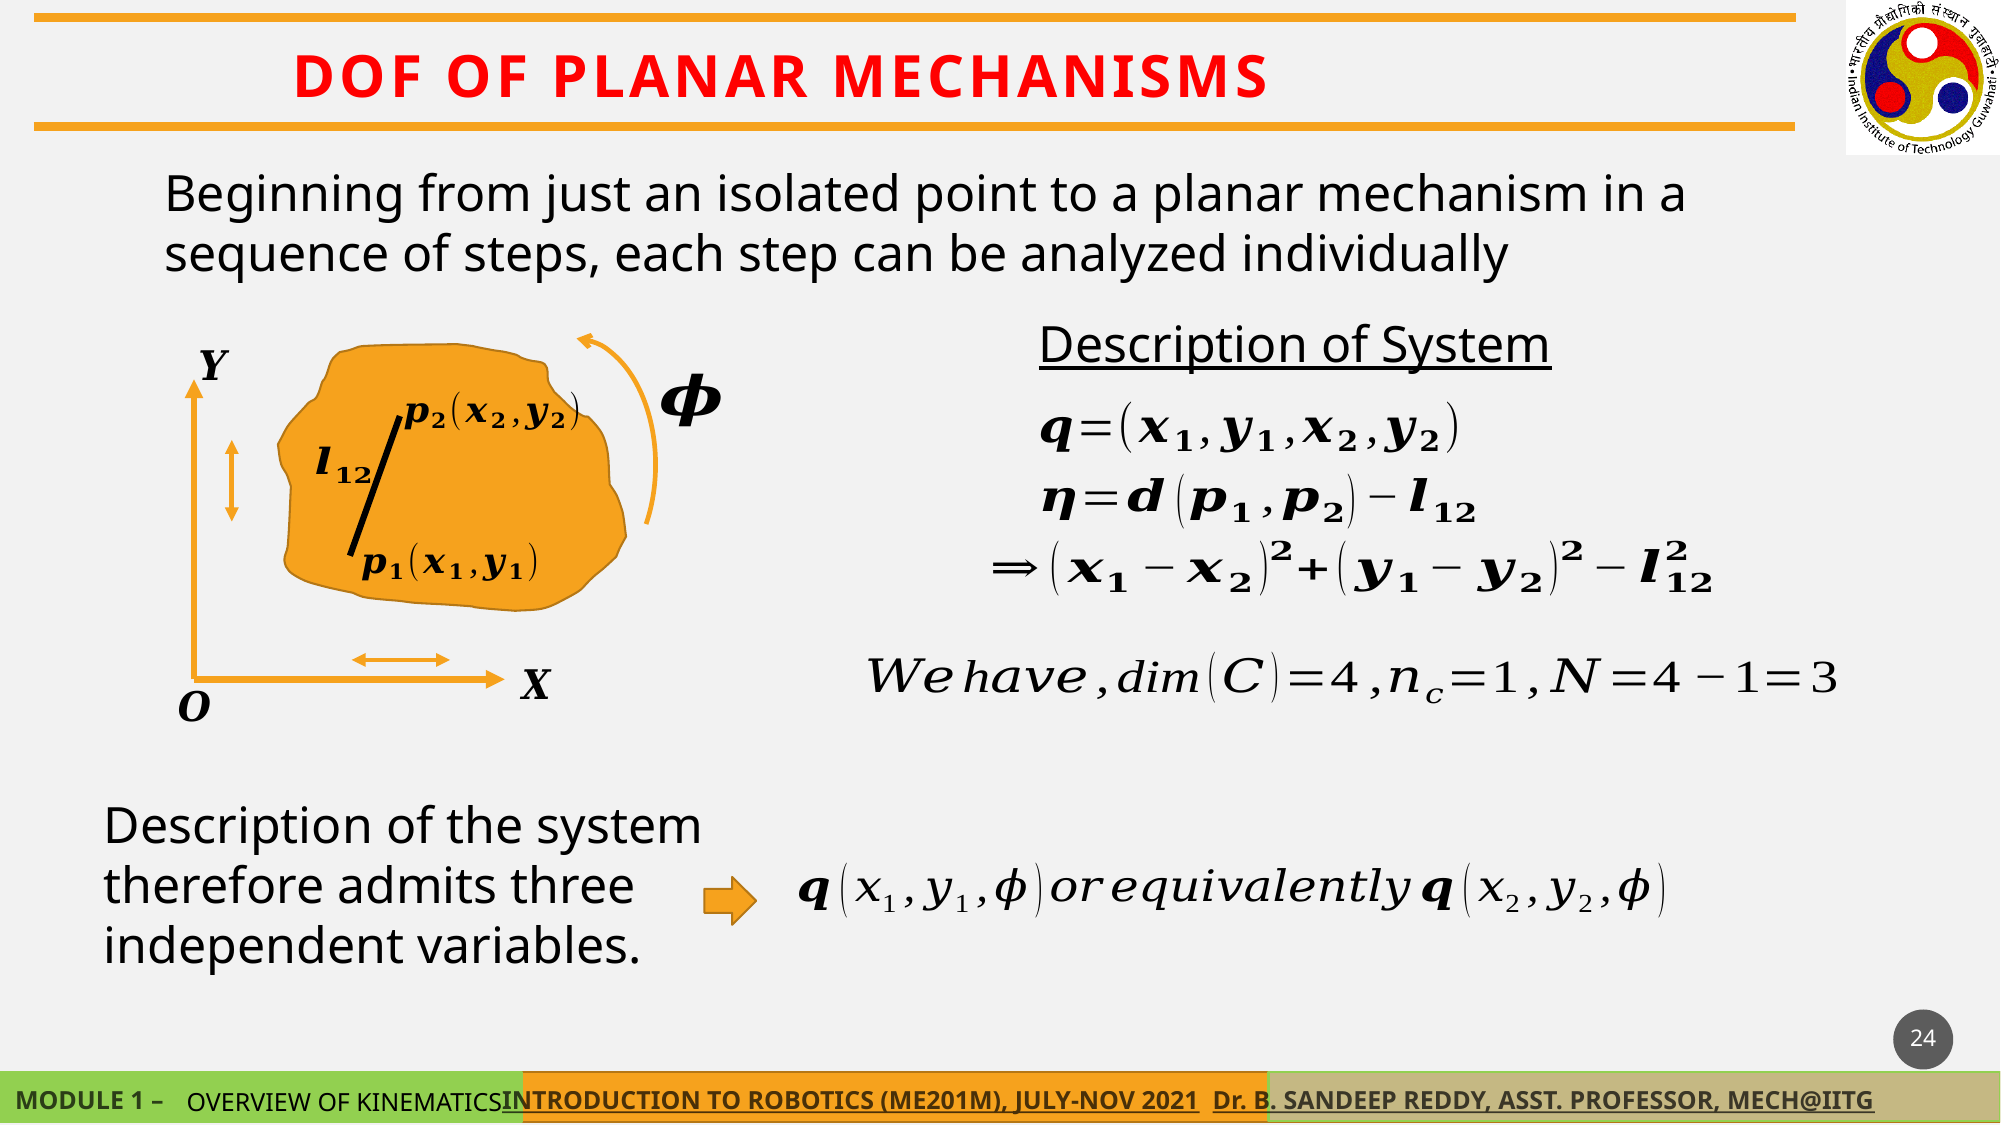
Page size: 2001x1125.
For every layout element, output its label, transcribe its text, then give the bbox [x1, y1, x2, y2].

slide_number 24 [1893, 1009, 1954, 1070]
text_box OVERVIEW OF KINEMATICS [171, 1079, 571, 1124]
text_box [989, 398, 1713, 601]
picture [1846, 0, 2000, 155]
text_box Description of the system therefore admits three independent variables. [88, 786, 731, 981]
text_box Description of System [1024, 304, 1596, 380]
text_box [703, 875, 757, 926]
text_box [175, 338, 725, 732]
text_box Beginning from just an isolated point to a planar mechanism in a sequence of steps, each step can be analyzed individually [149, 153, 1830, 289]
text_box DOF of planar Mechanisms [277, 31, 1644, 117]
